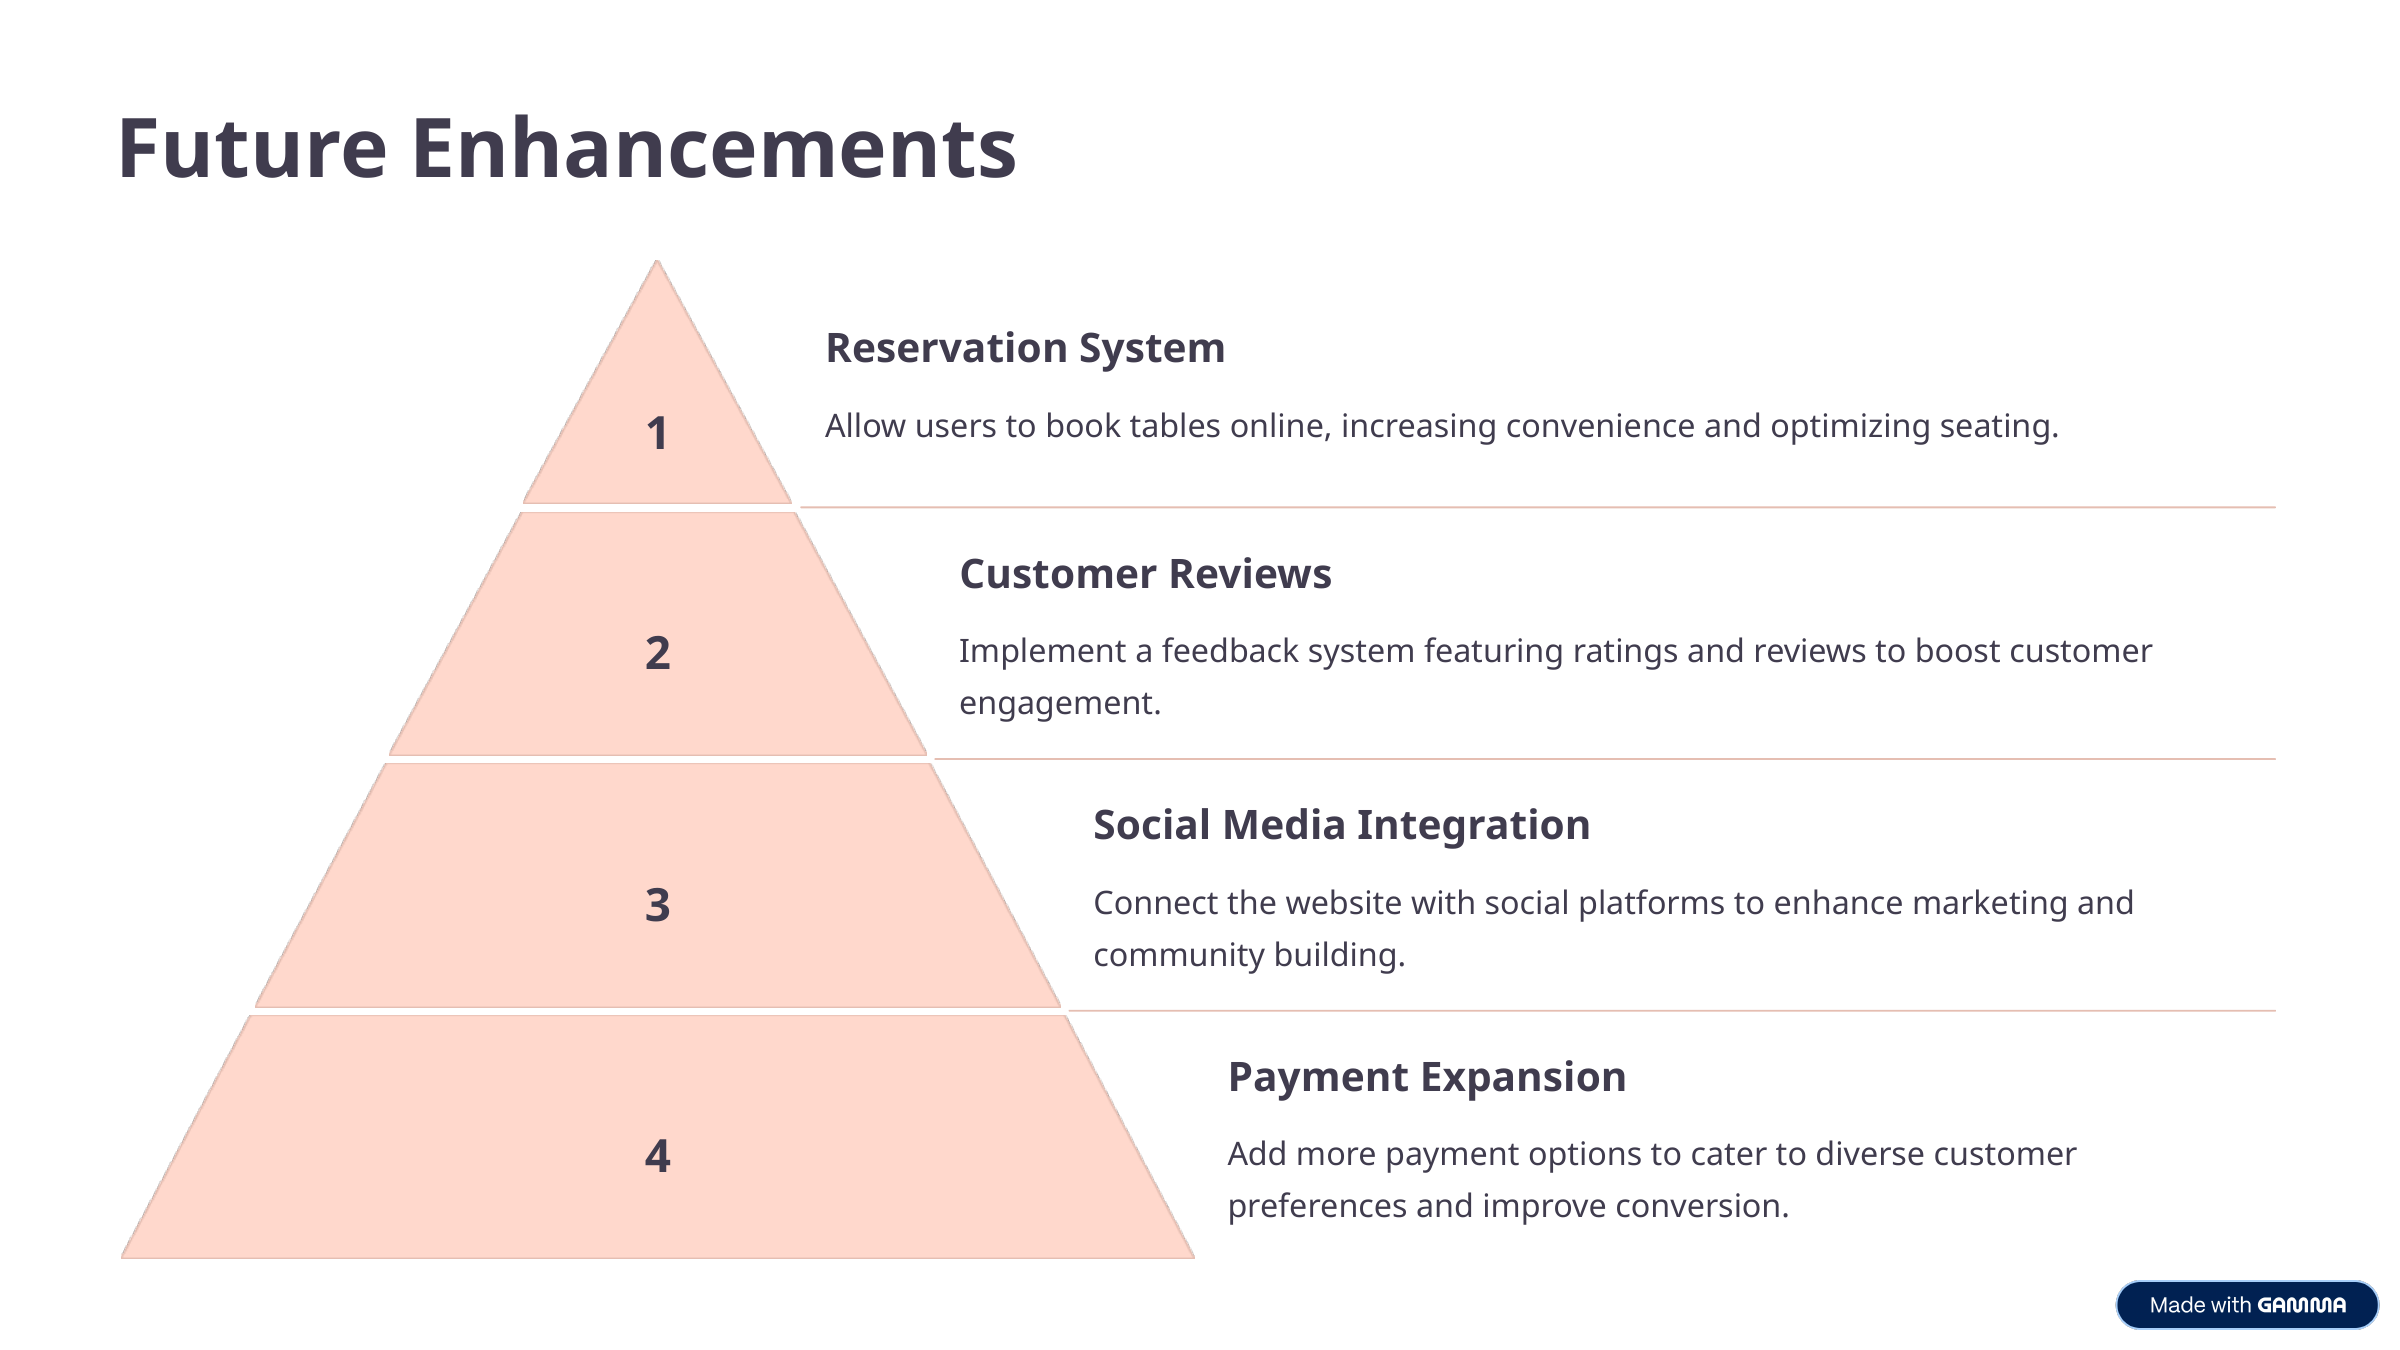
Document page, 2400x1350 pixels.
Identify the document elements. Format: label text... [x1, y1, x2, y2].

picture [121, 1015, 1195, 1259]
text_box Social Media Integration [1093, 796, 1596, 849]
text_box Allow users to book tables online, increasing convenience and optimizing seating. [825, 391, 2074, 445]
text_box Reservation System [825, 319, 1239, 372]
picture [389, 512, 927, 756]
picture [255, 763, 1061, 1008]
text_box Add more payment options to cater to diverse customer preferences and improve conversion. [1227, 1120, 2252, 1226]
text_box Implement a feedback system featuring ratings and reviews to boost customer engagement. [959, 616, 2252, 723]
picture [2106, 1271, 2389, 1339]
text_box Future Enhancements [115, 90, 1018, 195]
text_box Connect the website with social platforms to enhance marketing and community building. [1093, 868, 2252, 975]
text_box Customer Reviews [959, 545, 1373, 597]
picture [523, 260, 792, 504]
text_box Payment Expansion [1227, 1048, 1642, 1101]
